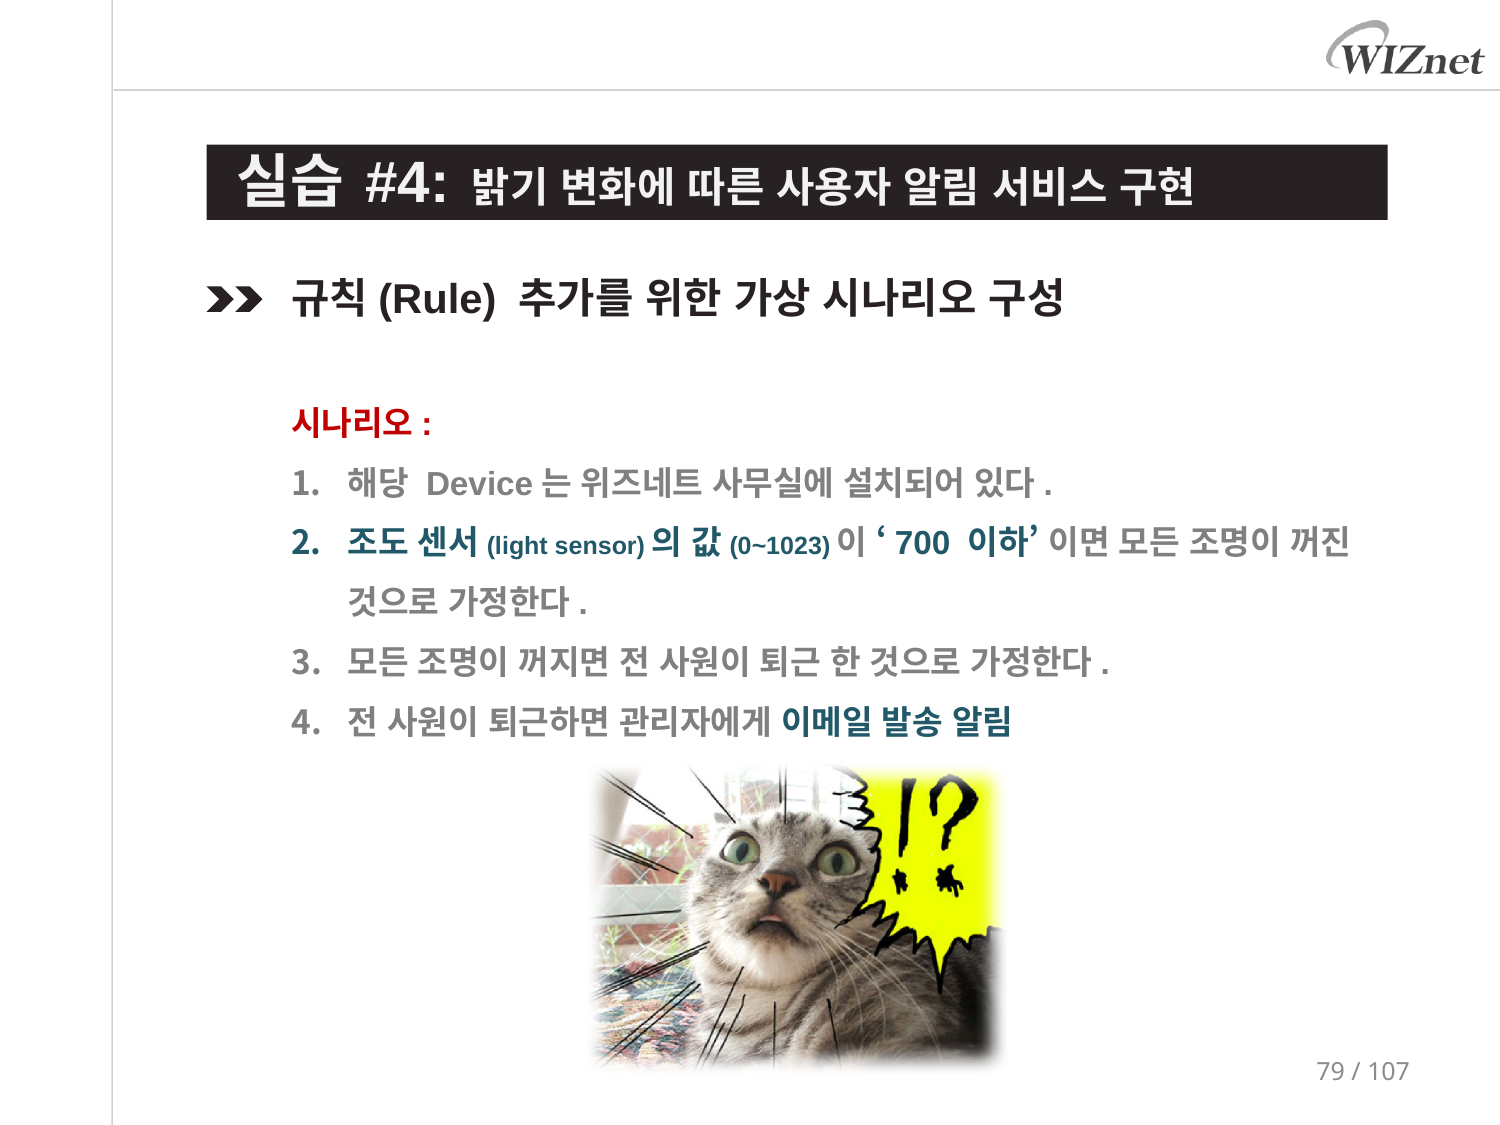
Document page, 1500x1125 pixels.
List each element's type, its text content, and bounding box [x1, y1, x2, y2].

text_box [206, 264, 1426, 755]
picture [1326, 20, 1485, 74]
slide_number 79 / 107 [1074, 1042, 1425, 1103]
text_box 실습 #4: 밝기 변화에 따른 사용자 알림 서비스 구현 [194, 137, 1447, 222]
picture [584, 760, 1010, 1076]
